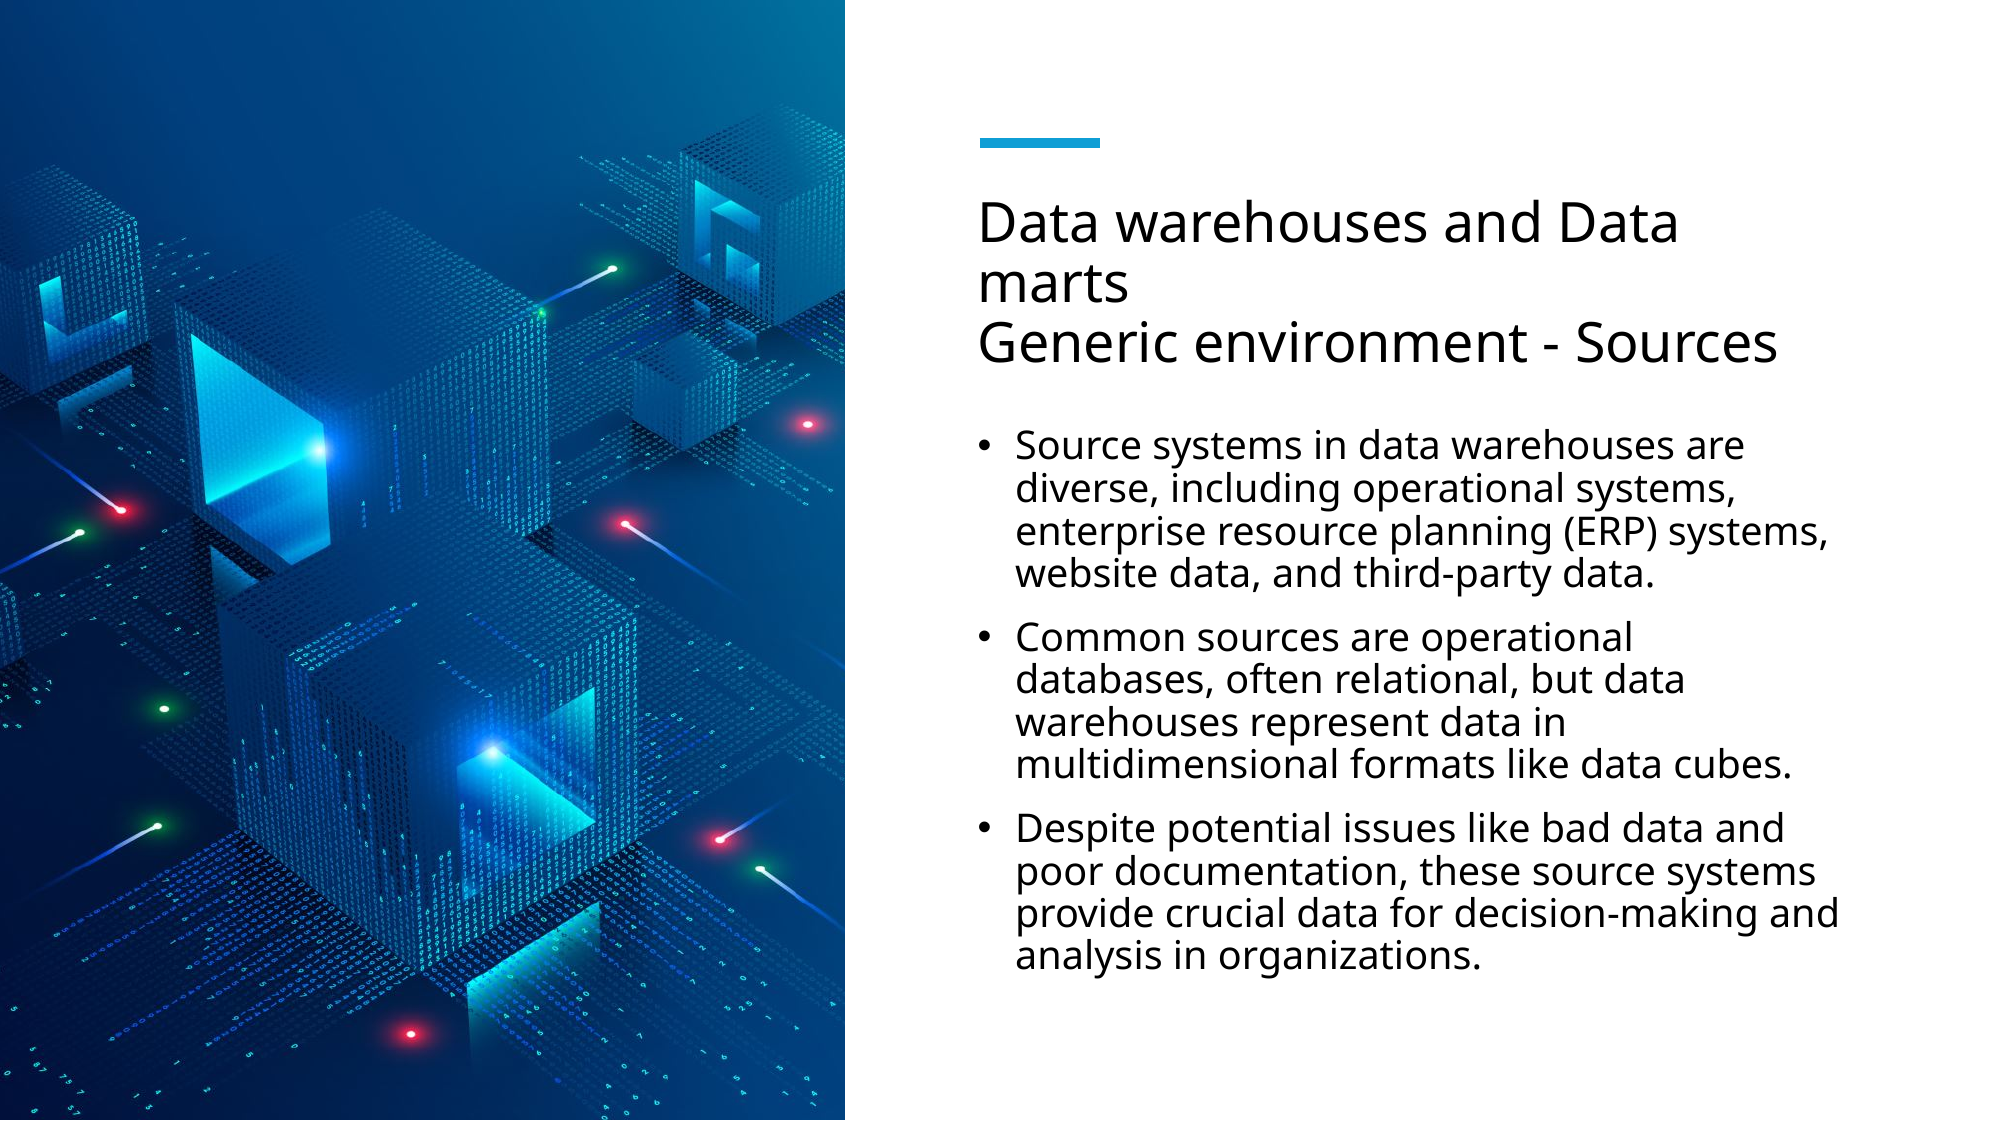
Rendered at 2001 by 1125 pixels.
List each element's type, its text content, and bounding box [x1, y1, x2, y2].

list Source systems in data warehouses are diverse, including operational systems, enterprise resource planning (ERP) systems, website data, and third-party data. Common sources are operational databases, often relational, but data warehouses represent data in multidimensional formats like data cubes. Despite potential issues like bad data and poor documentation, these source systems provide crucial data for decision-making and analysis in organizations. [962, 418, 1856, 1008]
title Data warehouses and Data marts Generic environment - Sources [962, 186, 1856, 417]
picture [0, 0, 846, 1125]
